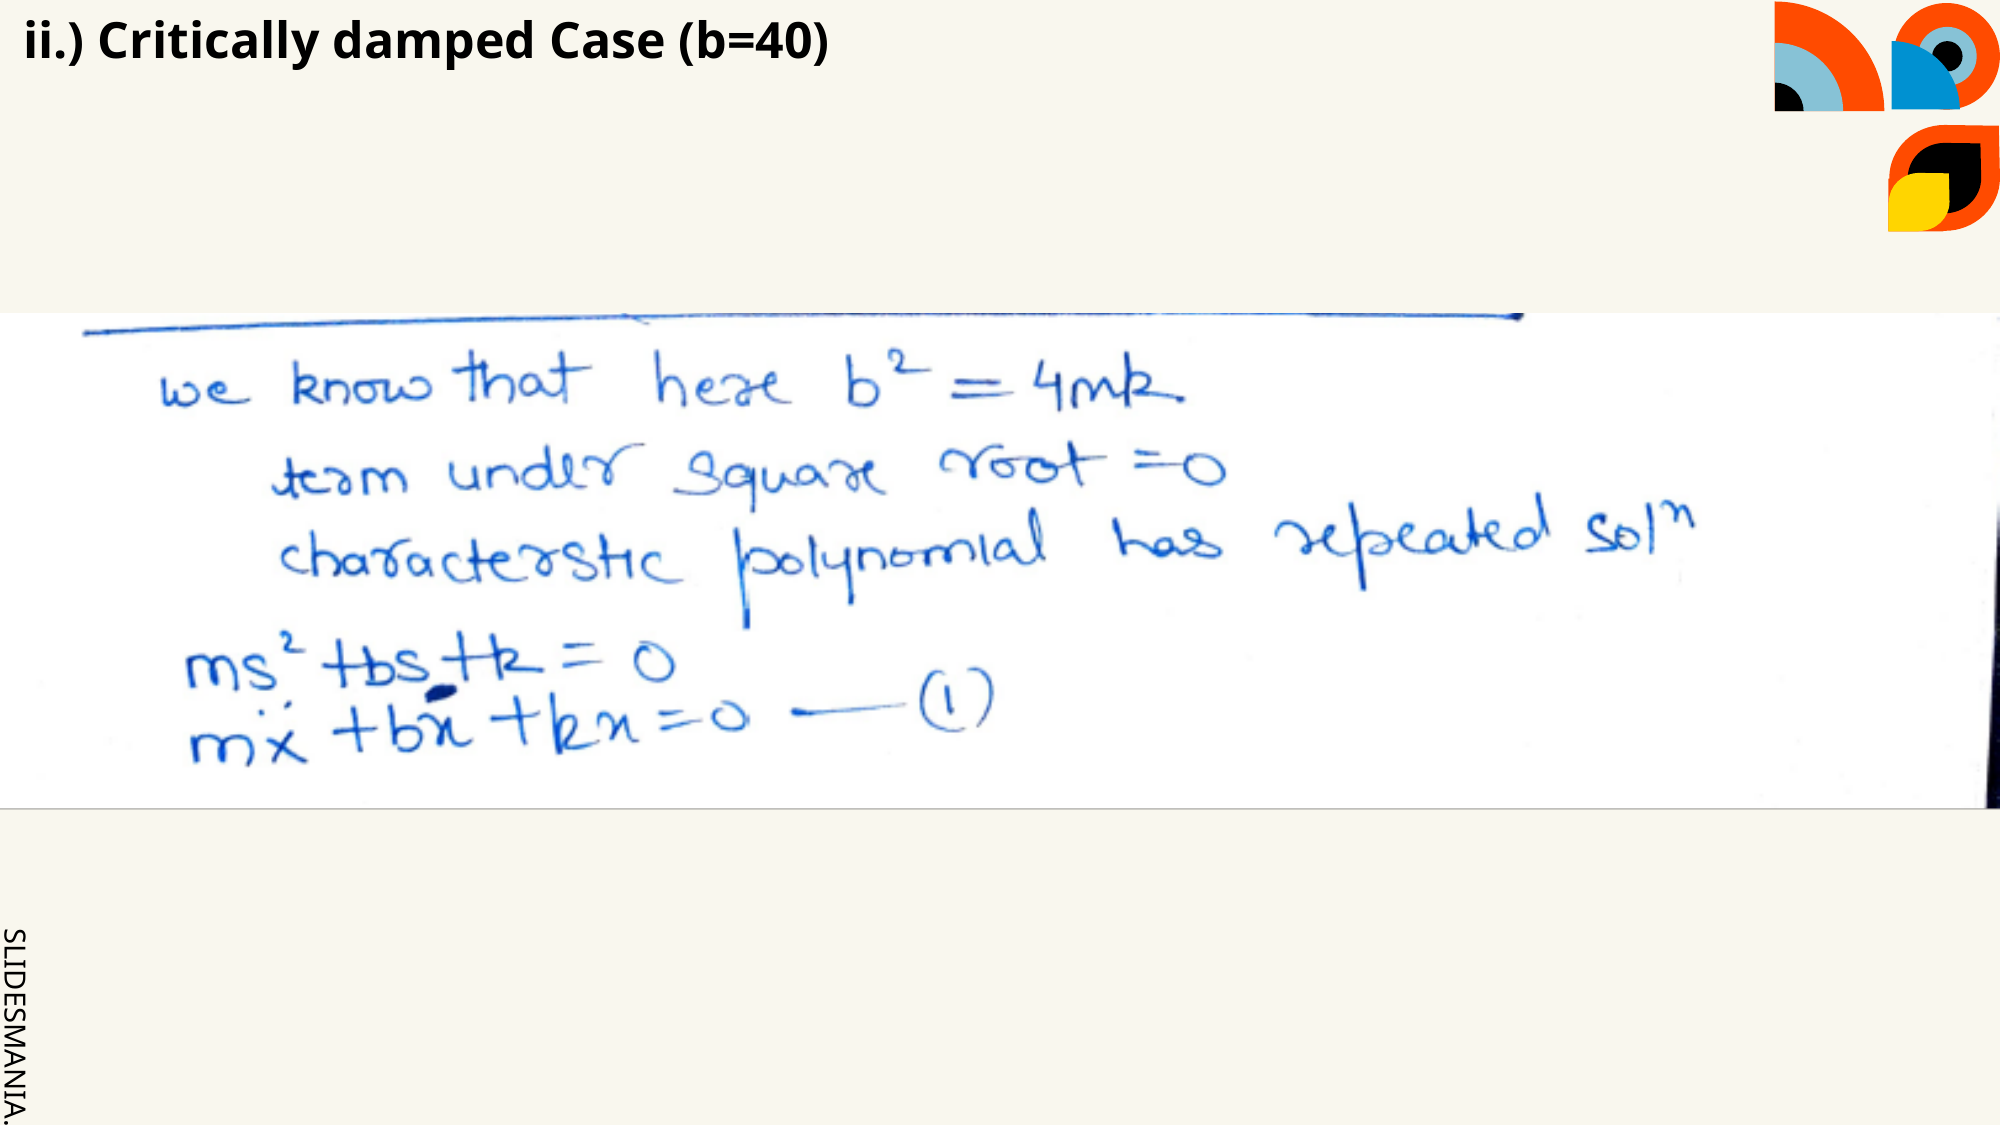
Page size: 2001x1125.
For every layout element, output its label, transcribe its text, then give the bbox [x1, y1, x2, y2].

title ii.) Critically damped Case (b=40) [3, 0, 1533, 114]
picture [0, 313, 2000, 812]
